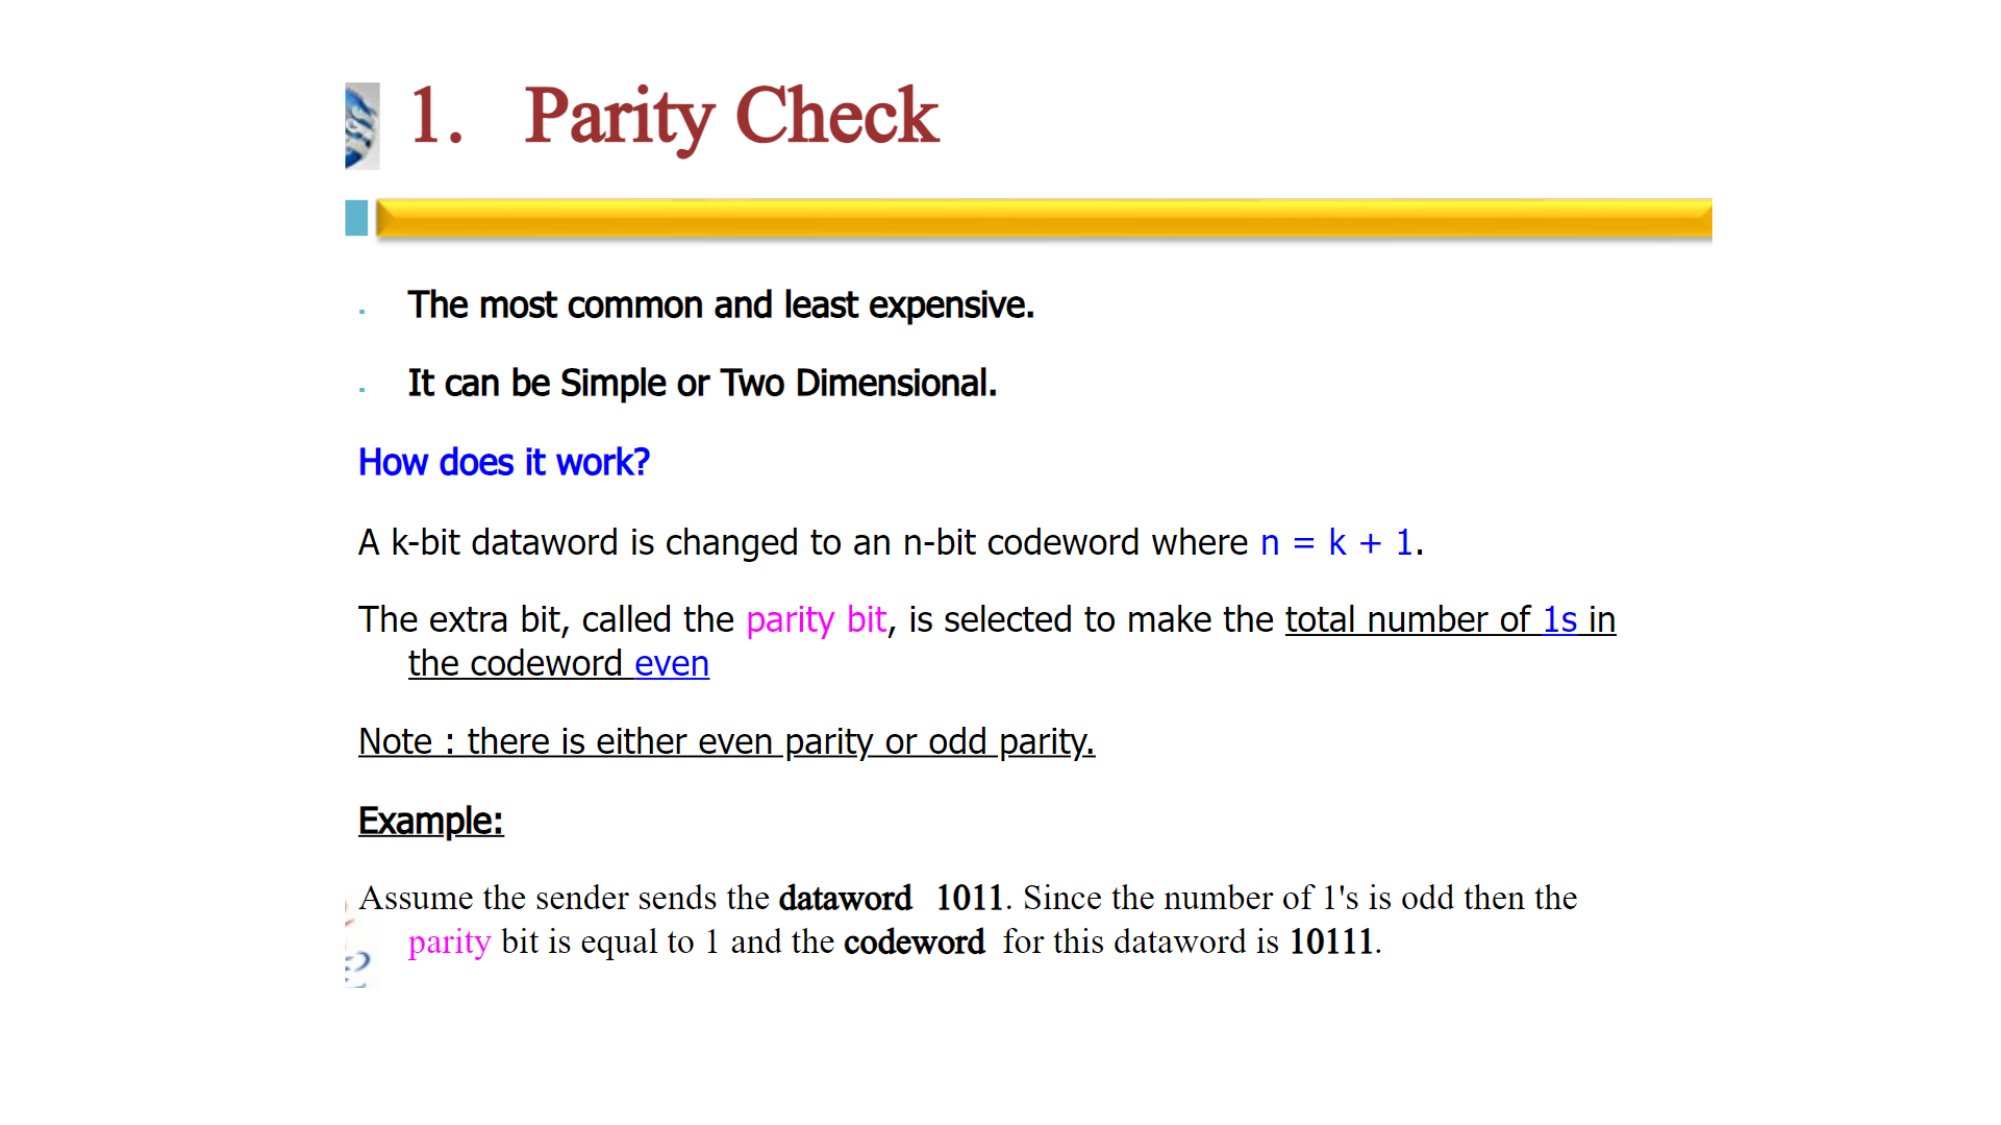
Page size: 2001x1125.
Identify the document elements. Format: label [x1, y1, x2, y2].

picture [345, 0, 1713, 988]
